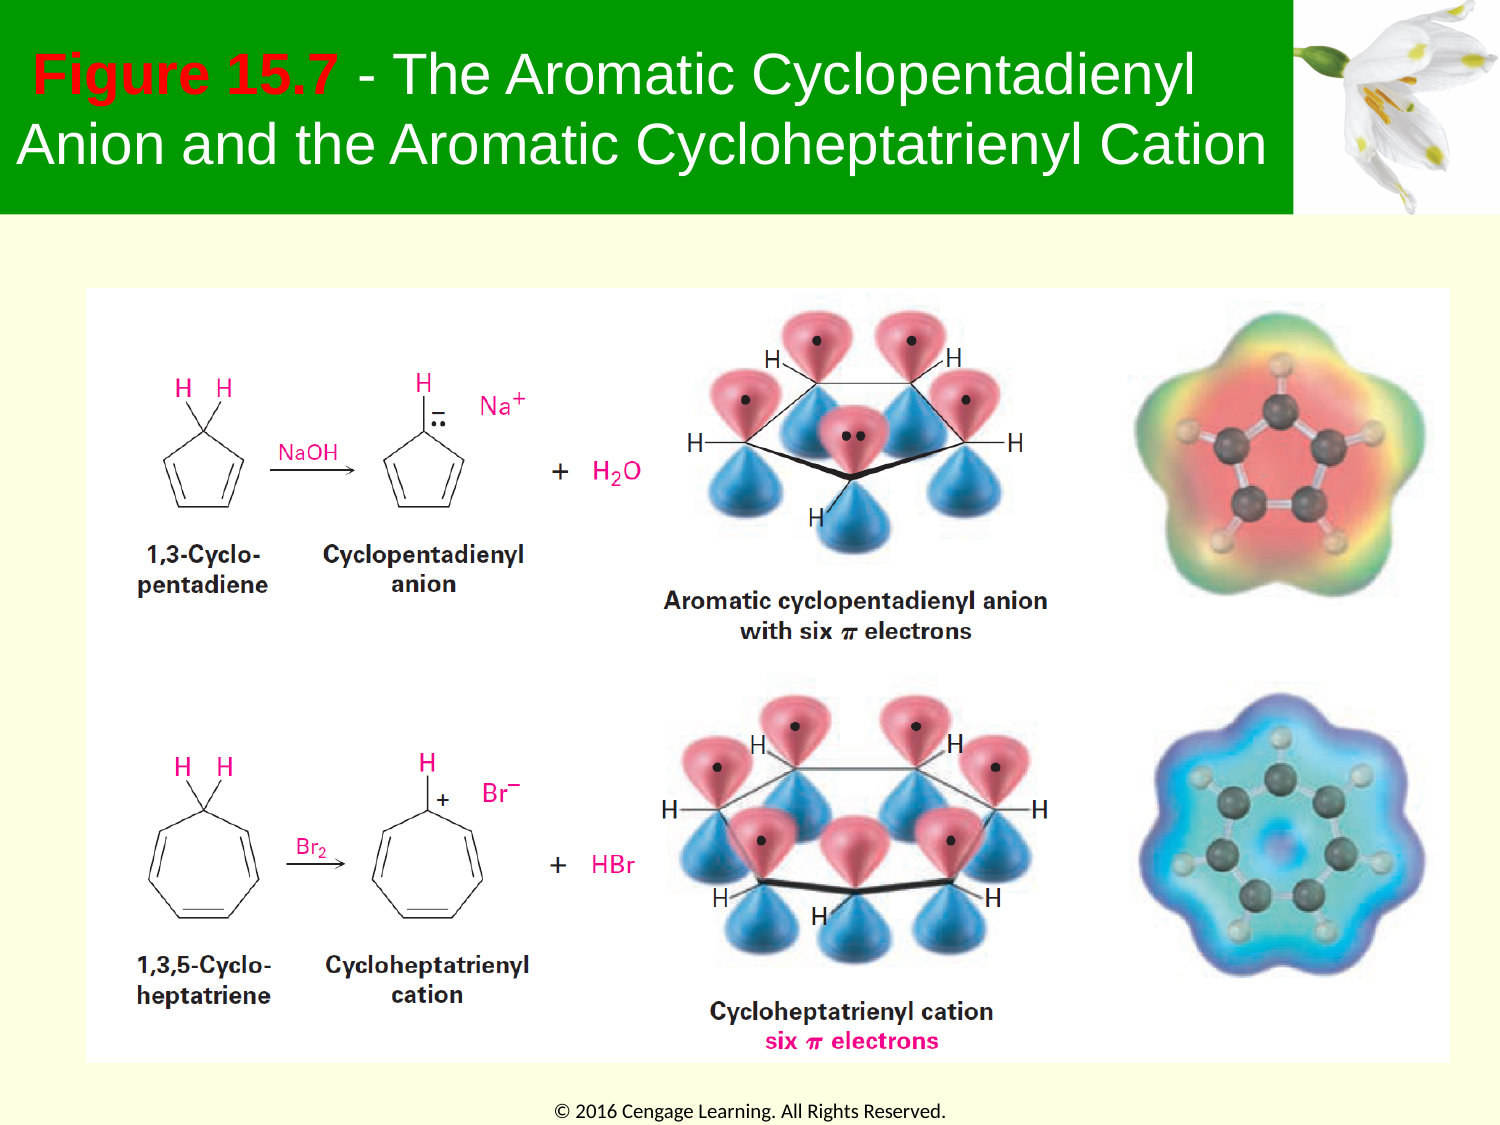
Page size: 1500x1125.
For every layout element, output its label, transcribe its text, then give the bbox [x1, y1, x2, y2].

title Figure 15.7 - The Aromatic Cyclopentadienyl Anion and the Aromatic Cycloheptatrienyl Cation [0, 0, 1288, 213]
picture [86, 287, 1451, 1063]
picture [1293, 0, 1500, 215]
